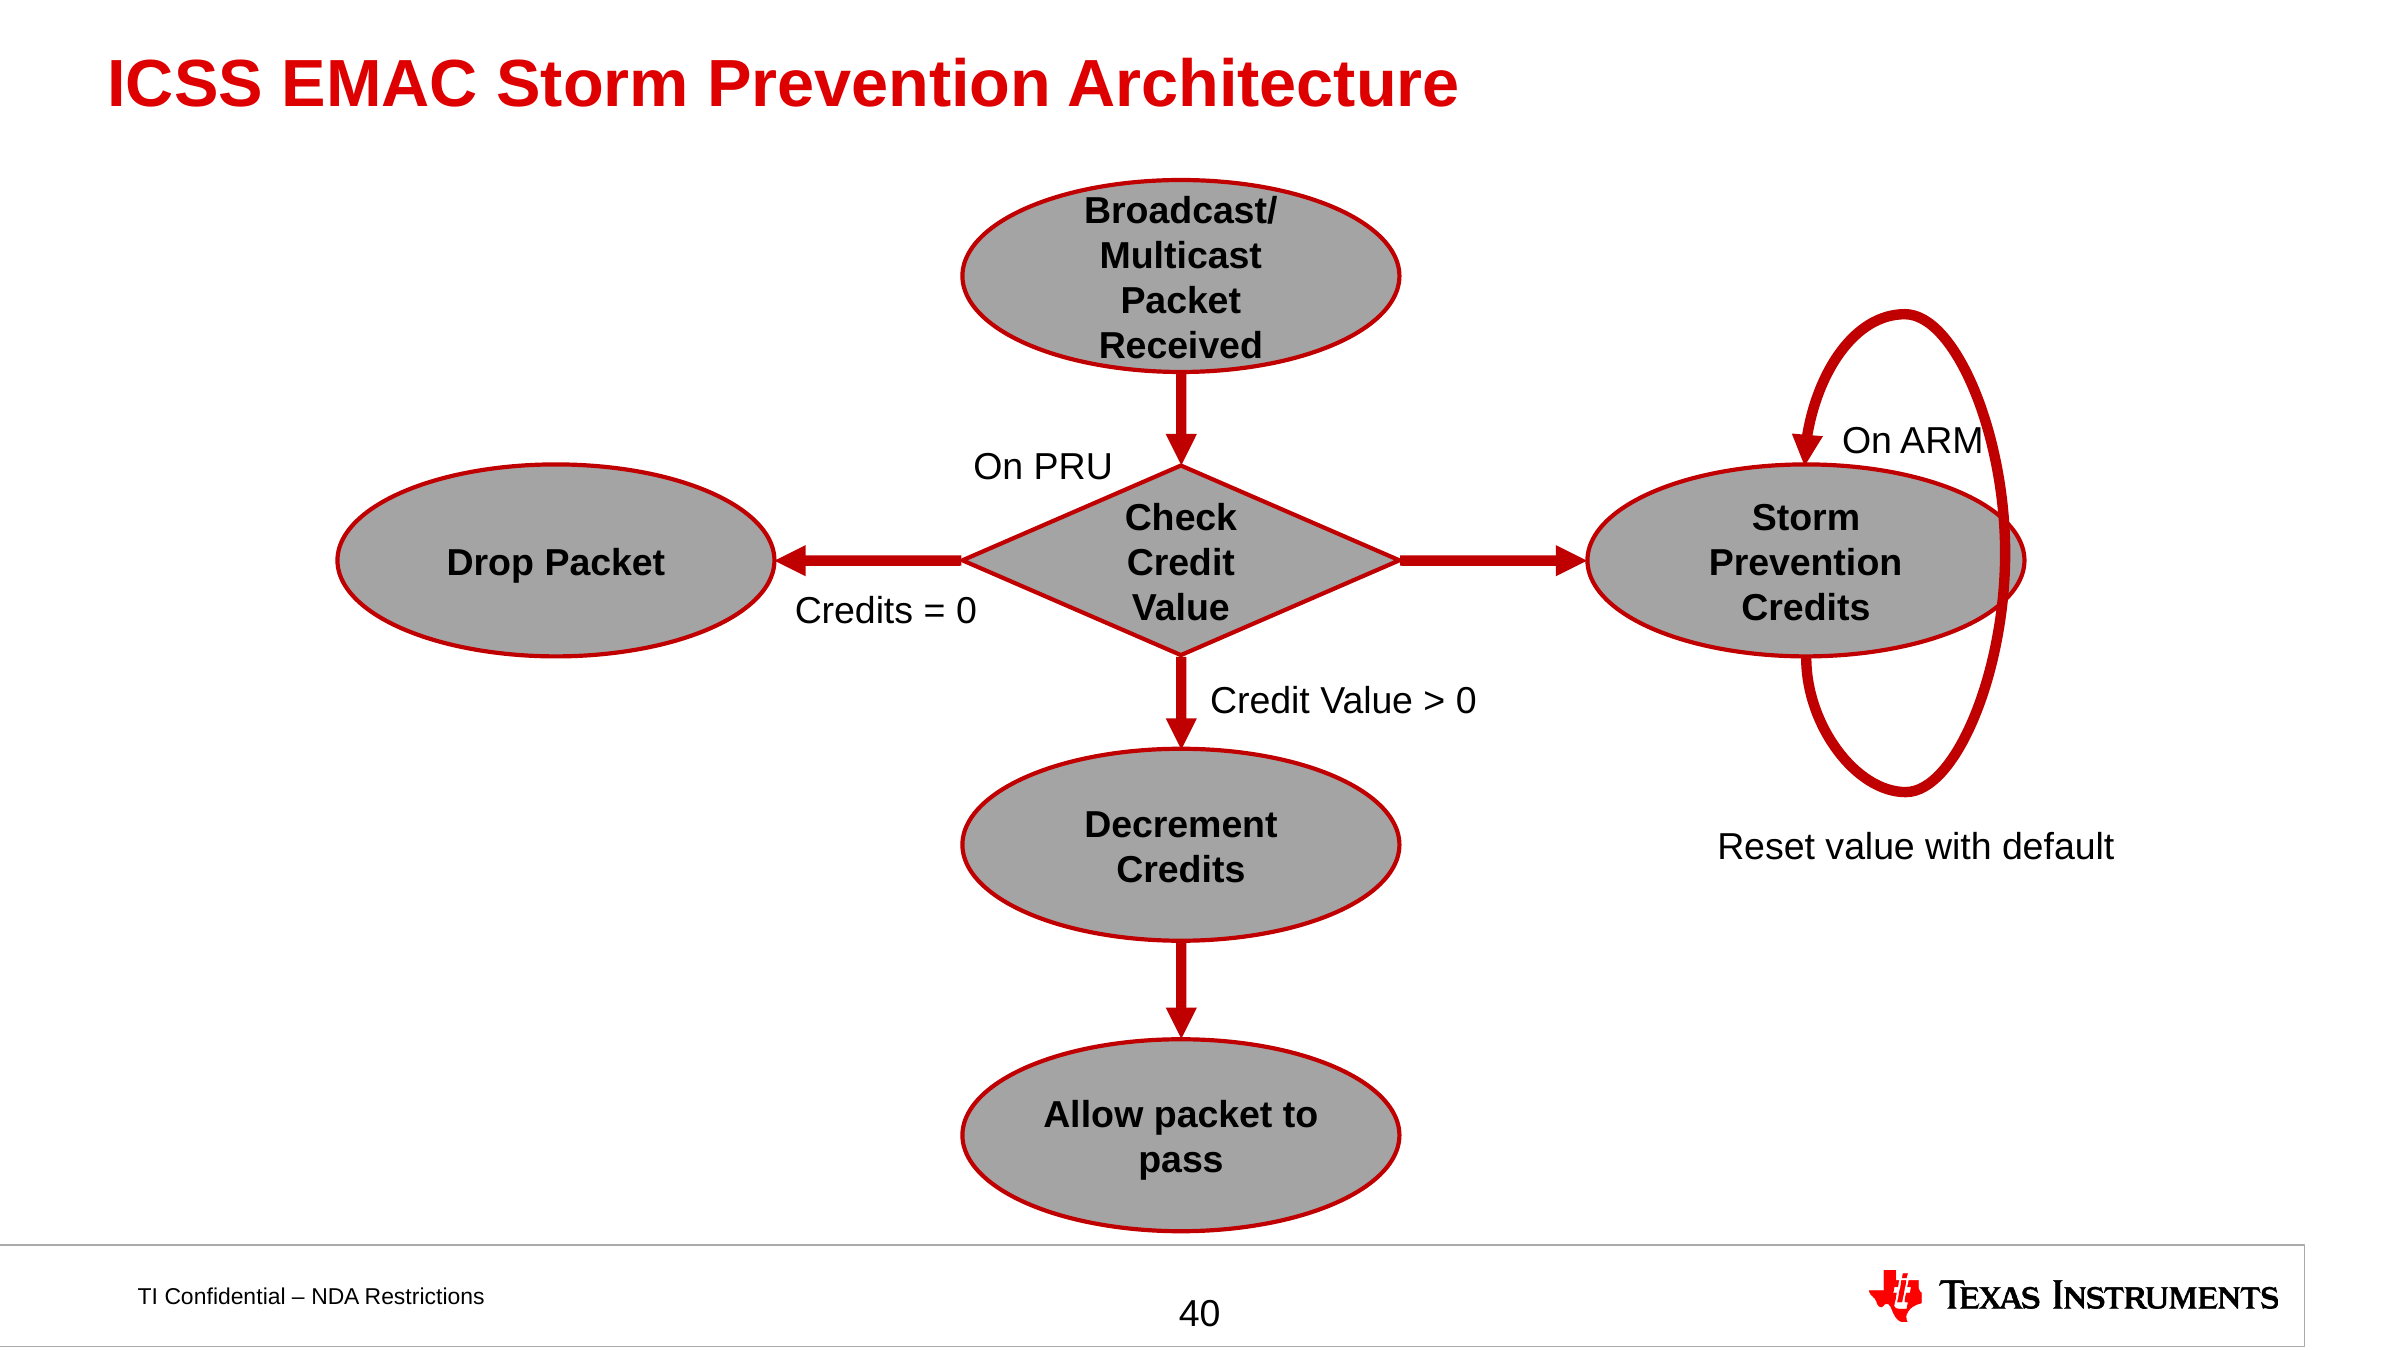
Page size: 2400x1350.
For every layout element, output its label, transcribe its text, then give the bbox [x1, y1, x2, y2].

text_box Check Credit Value [961, 463, 1401, 657]
text_box On PRU [958, 435, 1134, 495]
text_box Broadcast/ Multicast Packet Received [960, 177, 1402, 375]
picture [1869, 1270, 2278, 1322]
text_box [1805, 468, 2006, 793]
text_box ICSS EMAC Storm Prevention Architecture [87, 19, 2187, 154]
text_box Drop Packet [335, 462, 777, 659]
text_box 40 [920, 1279, 1480, 1320]
text_box [1175, 656, 1188, 750]
text_box [774, 554, 962, 567]
text_box [1175, 372, 1188, 466]
text_box [1400, 554, 1588, 567]
text_box Allow packet to pass [960, 1037, 1402, 1234]
text_box Credits = 0 [780, 578, 992, 639]
text_box Credit Value > 0 [1195, 669, 1492, 729]
text_box [1798, 313, 1982, 466]
text_box Reset value with default [1702, 814, 2130, 875]
text_box Storm Prevention Credits [1585, 462, 2004, 659]
text_box On ARM [1827, 408, 2065, 468]
text_box [1175, 941, 1188, 1039]
text_box Decrement Credits [960, 746, 1402, 943]
text_box Storm Prevention Credits [2004, 517, 2027, 604]
